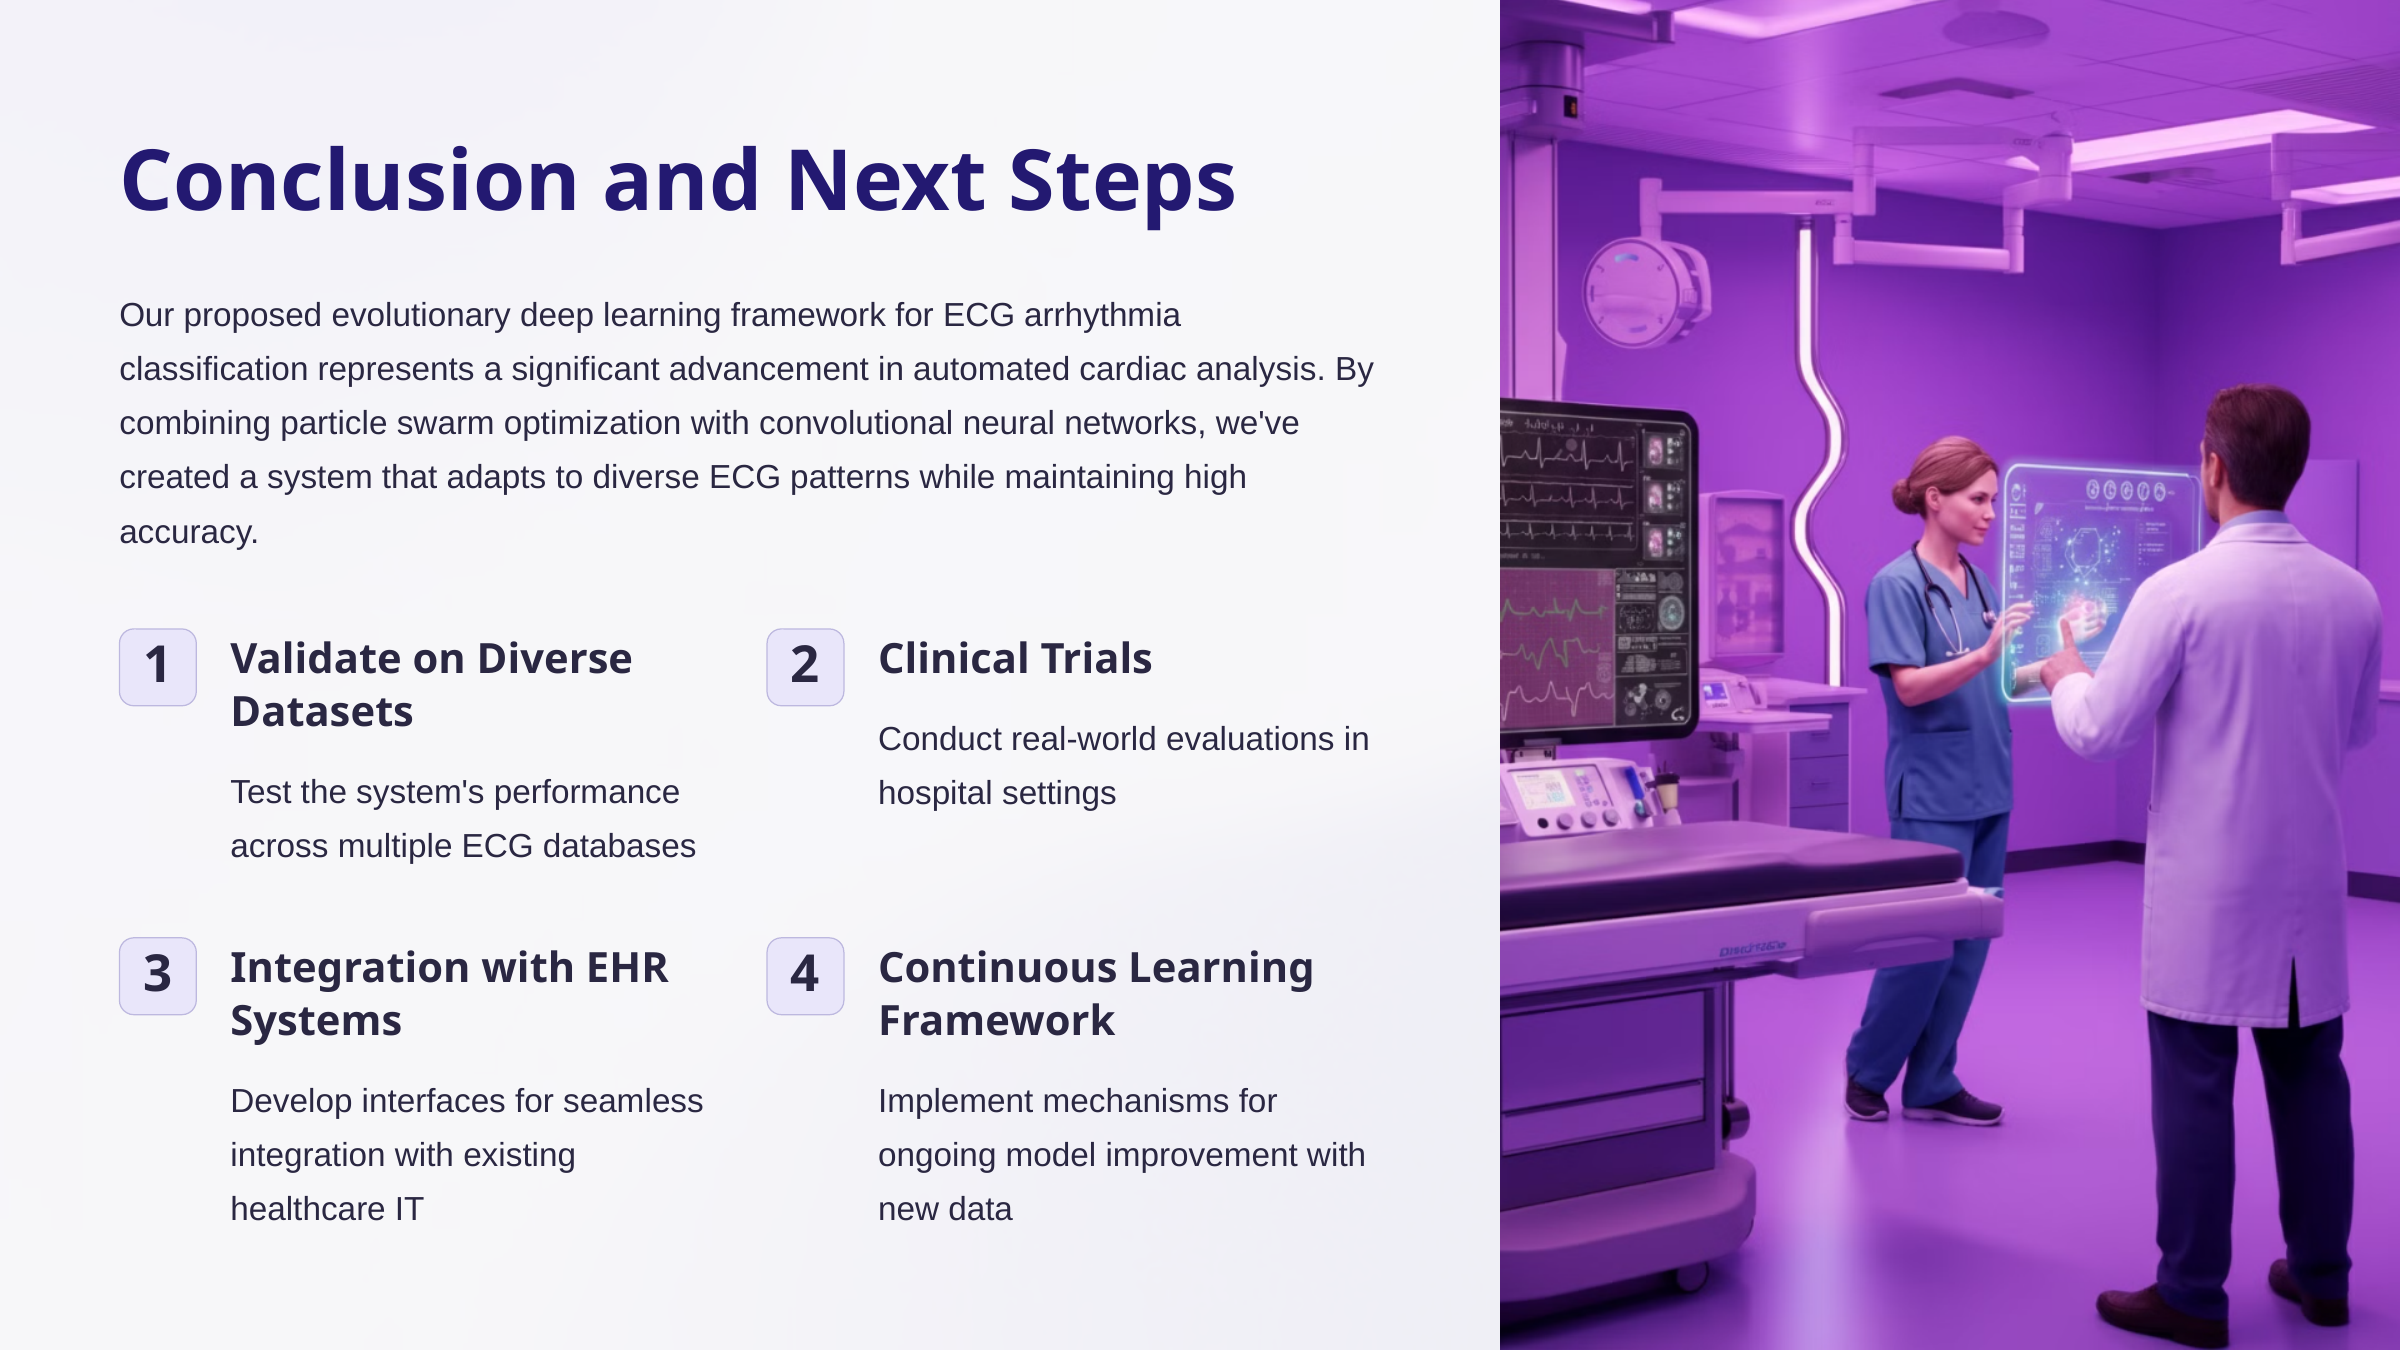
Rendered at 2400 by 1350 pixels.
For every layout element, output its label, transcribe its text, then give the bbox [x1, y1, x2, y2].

text_box Implement mechanisms for ongoing model improvement with new data [878, 1064, 1381, 1229]
text_box 2 [790, 641, 821, 693]
text_box 1 [147, 641, 168, 693]
picture [1499, 0, 2400, 1350]
text_box Validate on Diverse Datasets [230, 628, 733, 736]
text_box Our proposed evolutionary deep learning framework for ECG arrhythmia classification represents a significant advancement in automated cardiac analysis. By combining particle swarm optimization with convolutional neural networks, we've created a system that adapts to diverse ECG patterns while maintaining high accuracy. [119, 279, 1381, 553]
text_box [119, 628, 197, 706]
text_box Test the system's performance across multiple ECG databases [230, 756, 733, 866]
text_box Develop interfaces for seamless integration with existing healthcare IT [230, 1064, 733, 1229]
text_box 3 [143, 950, 173, 1002]
text_box Clinical Trials [878, 628, 1305, 683]
text_box [767, 937, 844, 1015]
text_box Continuous Learning Framework [878, 937, 1381, 1045]
text_box [767, 628, 844, 706]
text_box [119, 937, 197, 1015]
text_box Integration with EHR Systems [230, 937, 733, 1045]
text_box Conduct real-world evaluations in hospital settings [878, 702, 1381, 812]
text_box Conclusion and Next Steps [119, 121, 1169, 228]
text_box 4 [789, 950, 822, 1002]
